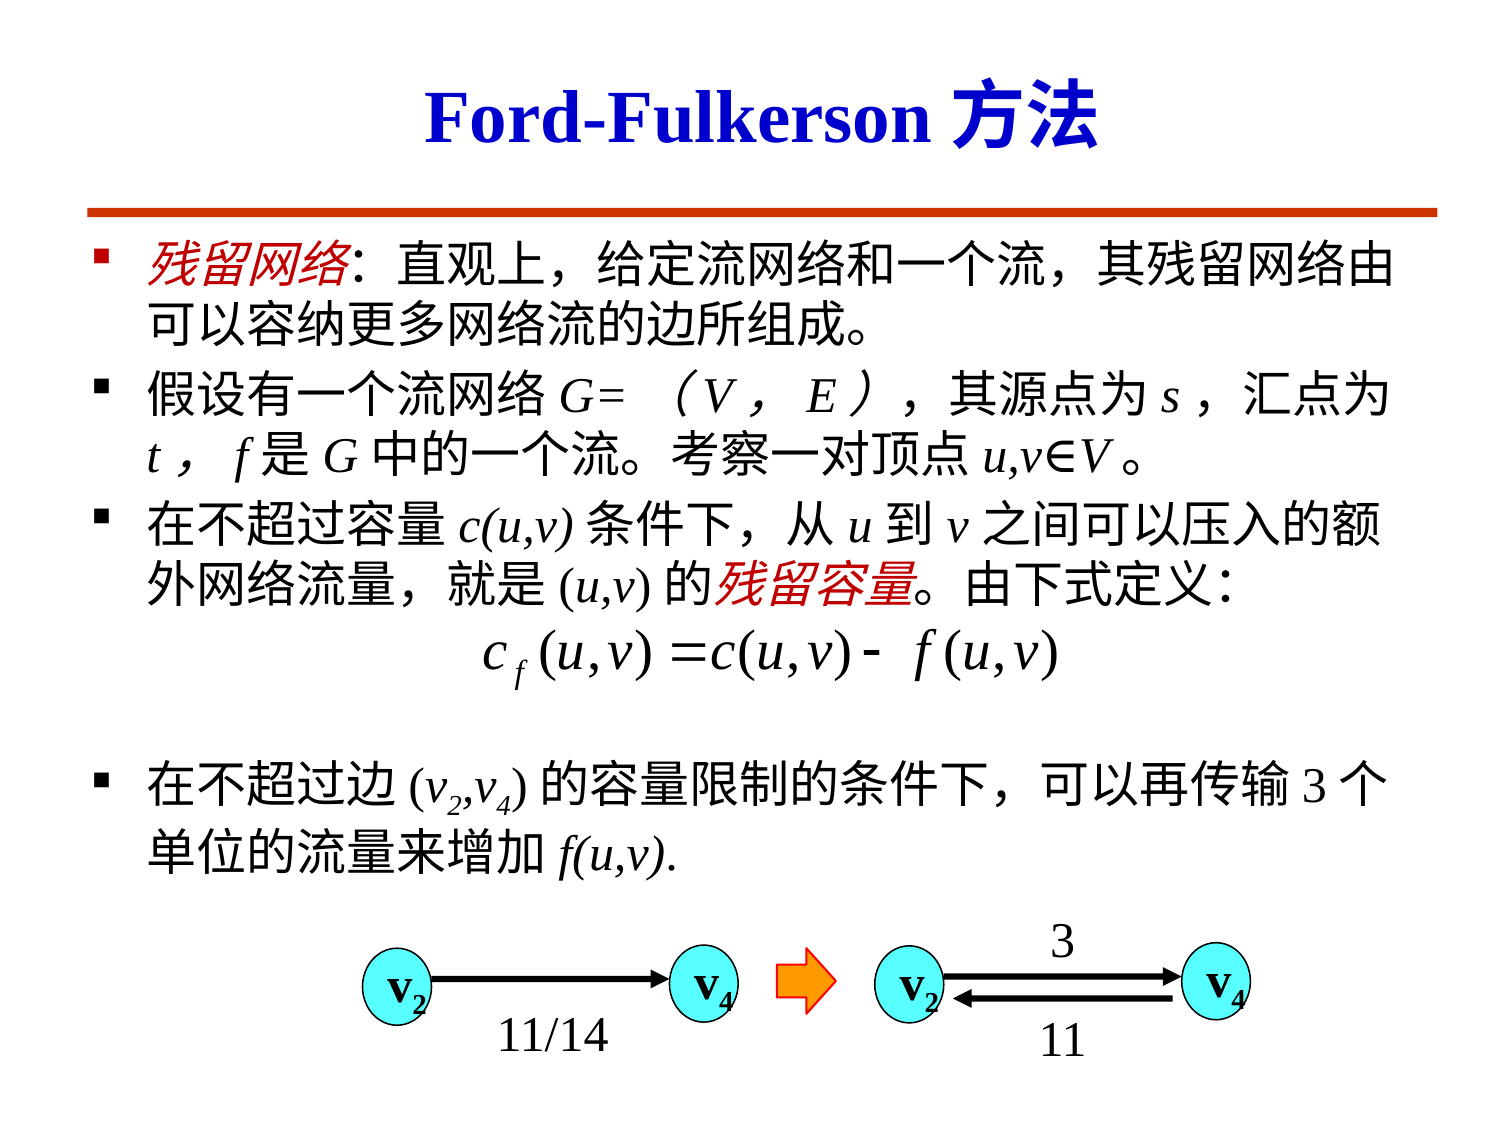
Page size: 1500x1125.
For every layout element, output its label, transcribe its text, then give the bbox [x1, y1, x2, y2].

text_box [952, 992, 1173, 1005]
text_box [943, 970, 1182, 983]
text_box v4 [669, 945, 739, 1023]
text_box v4 [1181, 942, 1251, 1020]
text_box v2 [874, 945, 944, 1023]
text_box 11/14 [481, 994, 624, 1070]
text_box 3 [1035, 899, 1091, 975]
text_box [776, 948, 836, 1014]
text_box 11 [1023, 999, 1102, 1074]
title Ford-Fulkerson方法 [125, 37, 1400, 188]
list 残留网络：直观上，给定流网络和一个流，其残留网络由可以容纳更多网络流的边所组成。 假设有一个流网络G=（V，E），其源点为s，汇点为t，f是G中的一个流。考察一对顶点u,v∈V。 在不超过容量c(u,v)条件下，从u到v之间可以压入的额外网络流量，就是(u,v)的残留容量。由下式定义： 在不超过边(v2,v4)的容量限制的条件下，可以再传输3个单位的流量来增加f(u,v). [75, 224, 1438, 1088]
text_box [474, 612, 1071, 704]
text_box [431, 972, 670, 986]
text_box v2 [362, 948, 432, 1026]
